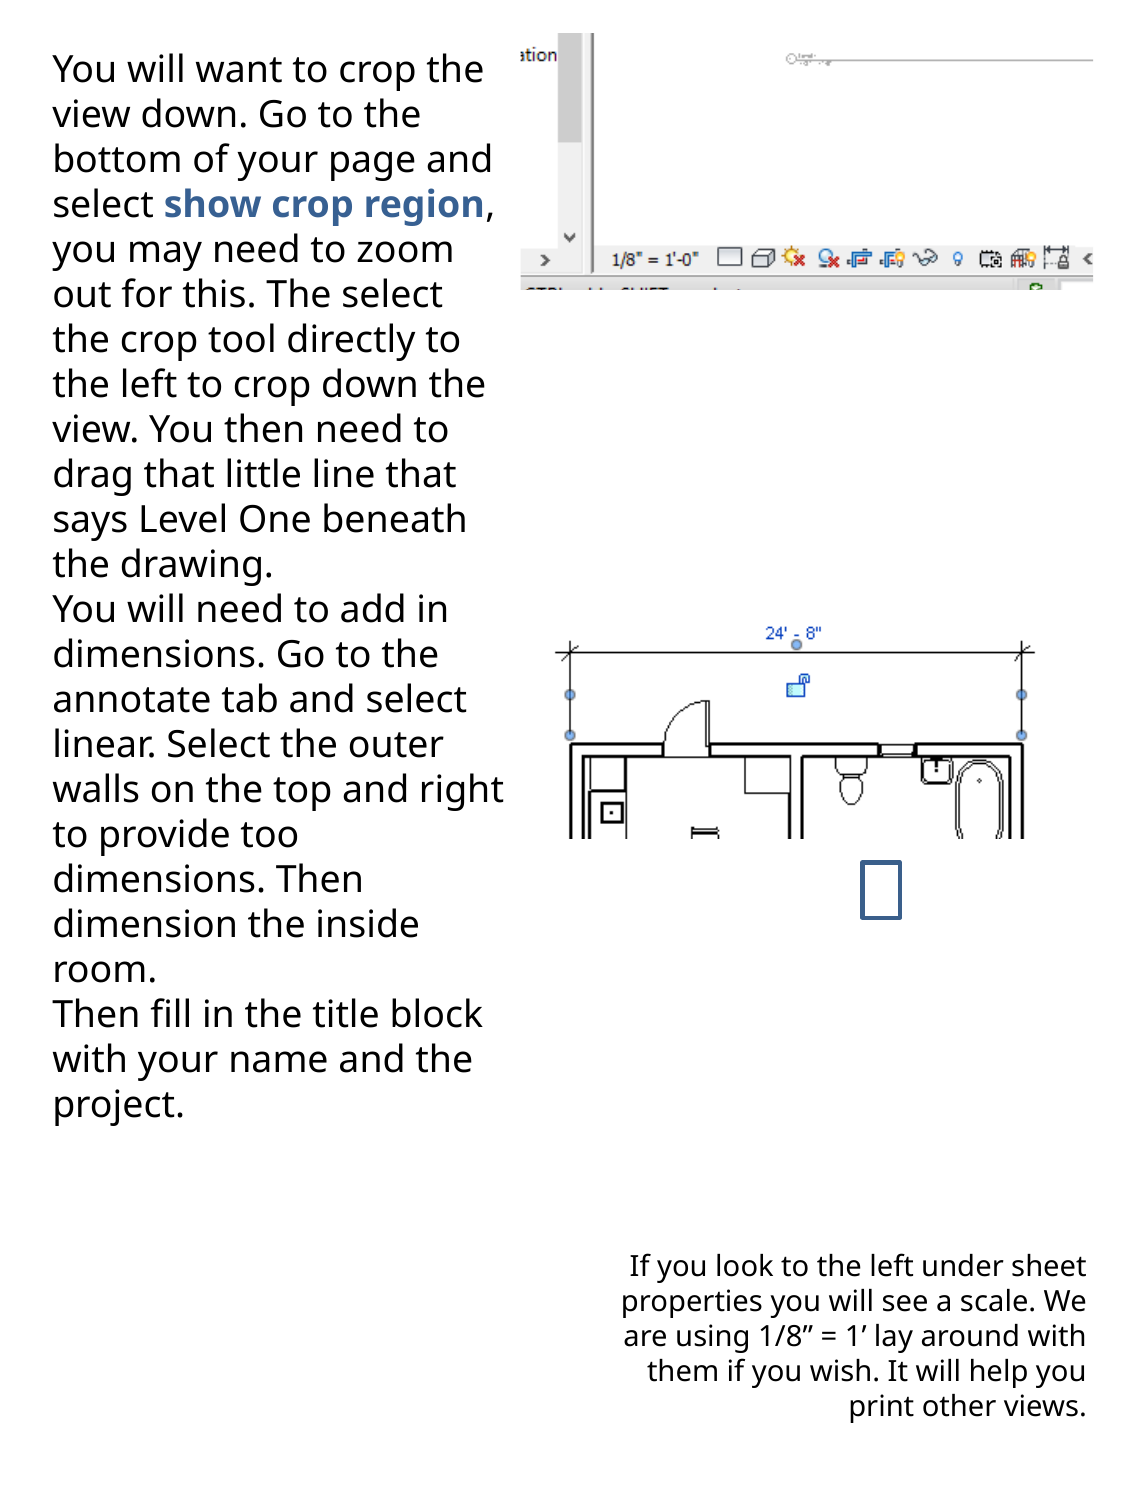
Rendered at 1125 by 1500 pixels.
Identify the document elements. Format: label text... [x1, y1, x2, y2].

picture [520, 33, 1094, 290]
text_box [860, 860, 902, 920]
picture [507, 549, 1107, 839]
text_box You will want to crop the view down. Go to the bottom of your page and select show crop region, you may need to zoom out for this. The select the crop tool directly to the left to crop down the view. You then need to drag that little line that says Level One beneath the drawing. You will need to add in dimensions. Go to the annotate tab and select linear. Select the outer walls on the top and right to provide too dimensions. Then dimension the inside room. Then fill in the title block with your name and the project. [37, 37, 521, 1223]
text_box If you look to the left under sheet properties you will see a scale. We are using 1/8” = 1’ lay around with them if you wish. It will help you print other views. [596, 1240, 1102, 1430]
